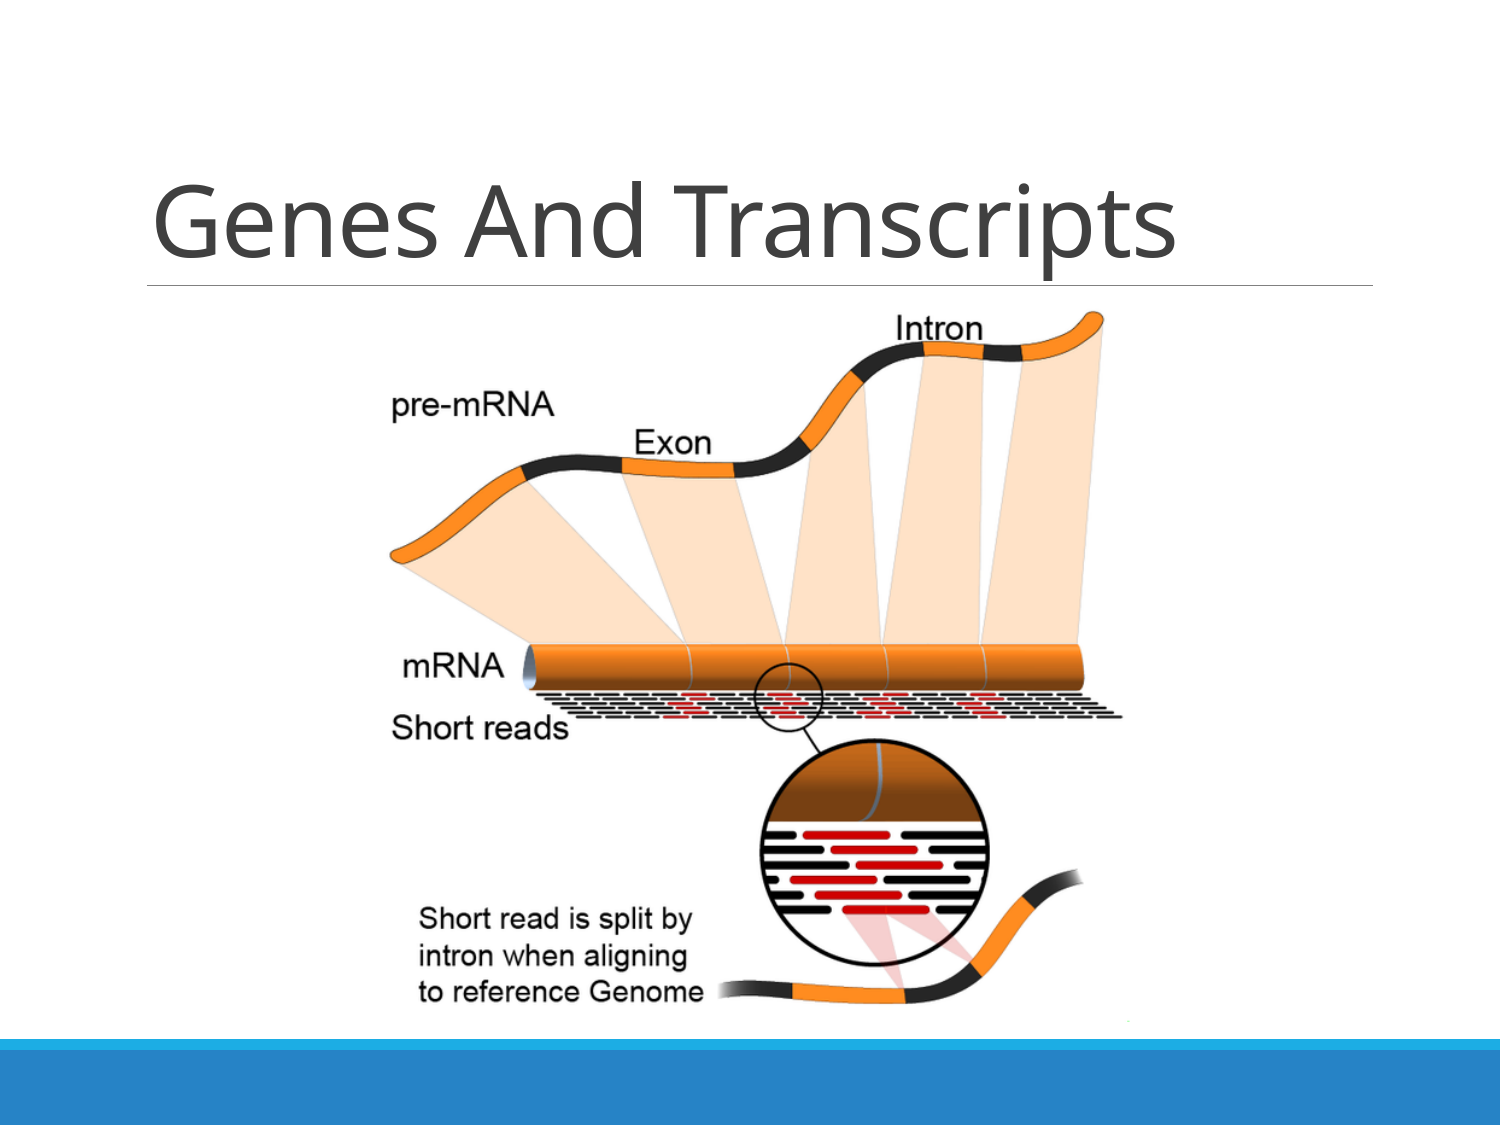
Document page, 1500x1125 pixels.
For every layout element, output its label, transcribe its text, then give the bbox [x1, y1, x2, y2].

title Genes And Transcripts [135, 47, 1373, 285]
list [376, 299, 1131, 1022]
